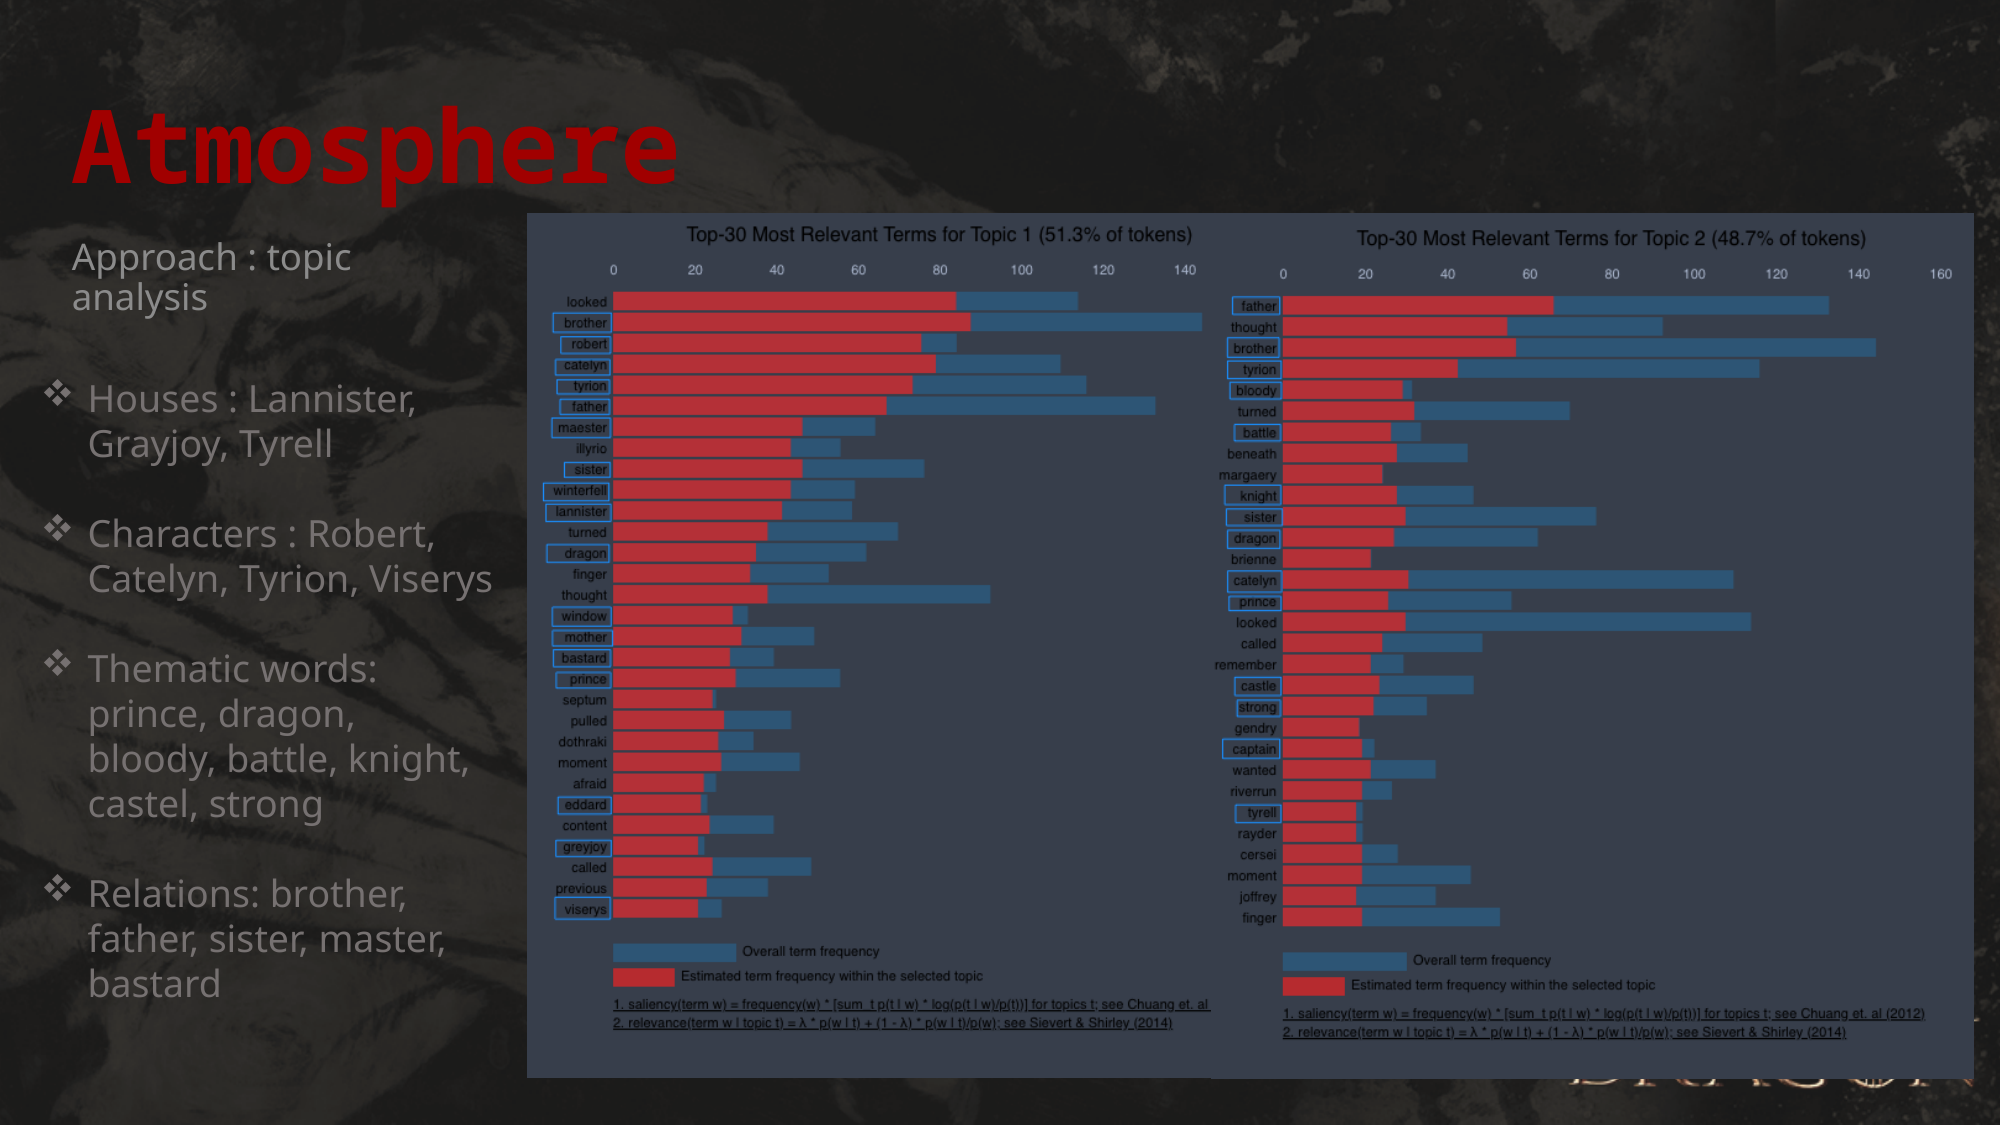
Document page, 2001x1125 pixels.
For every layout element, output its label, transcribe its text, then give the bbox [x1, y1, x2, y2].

list Approach : topic analysis [56, 231, 509, 326]
title Atmosphere [56, 31, 803, 214]
picture [527, 213, 1974, 1079]
text_box Houses : Lannister, Grayjoy, Tyrell Characters : Robert, Catelyn, Tyrion, Viserys Thematic words: prince, dragon, bloody, battle, knight, castel, strong Relations: brother, father, sister, master, bastard [26, 367, 509, 1058]
